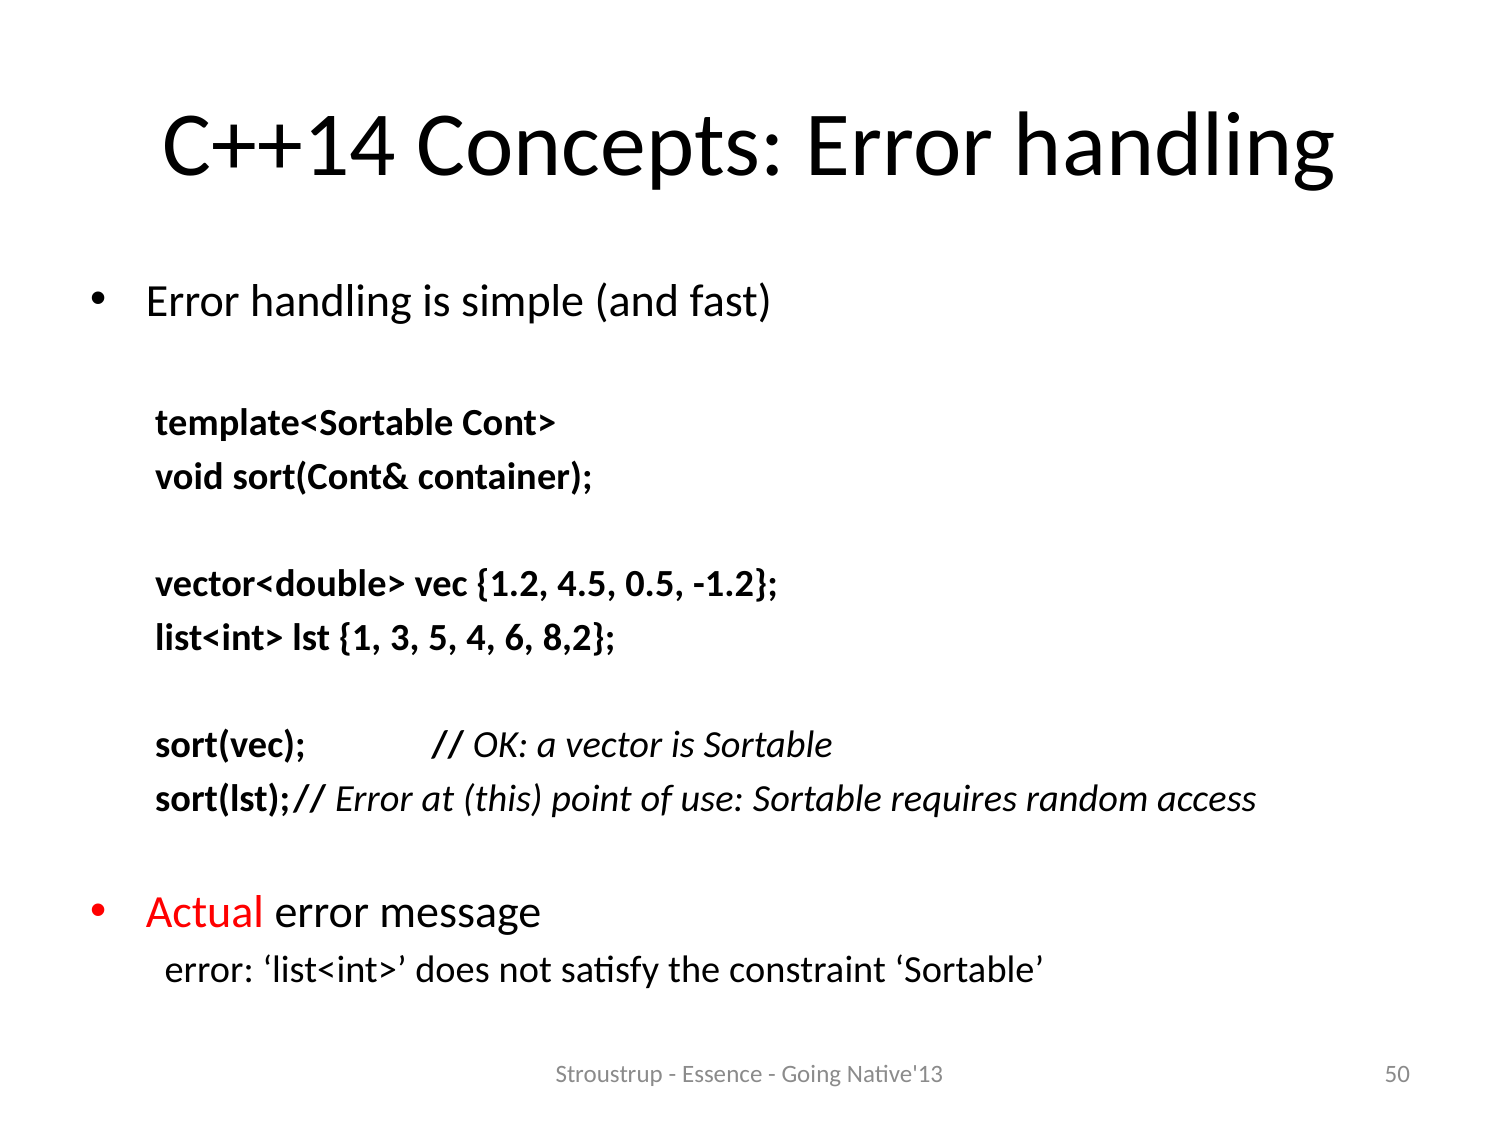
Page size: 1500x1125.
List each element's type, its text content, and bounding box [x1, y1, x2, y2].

footer Stroustrup - Essence - Going Native'13 [512, 1042, 988, 1103]
title C++14 Concepts: Error handling [75, 45, 1425, 233]
list Error handling is simple (and fast) template<Sortable Cont> void sort(Cont& container); vector<double> vec {1.2, 4.5, 0.5, -1.2}; list<int> lst {1, 3, 5, 4, 6, 8,2}; sort(vec); // OK: a vector is Sortable sort(lst); // Error at (this) point of use: Sortable requires random access Actual error message error: ‘list<int>’ does not satisfy the constraint ‘Sortable’ [75, 262, 1425, 1005]
slide_number 50 [1074, 1042, 1425, 1103]
